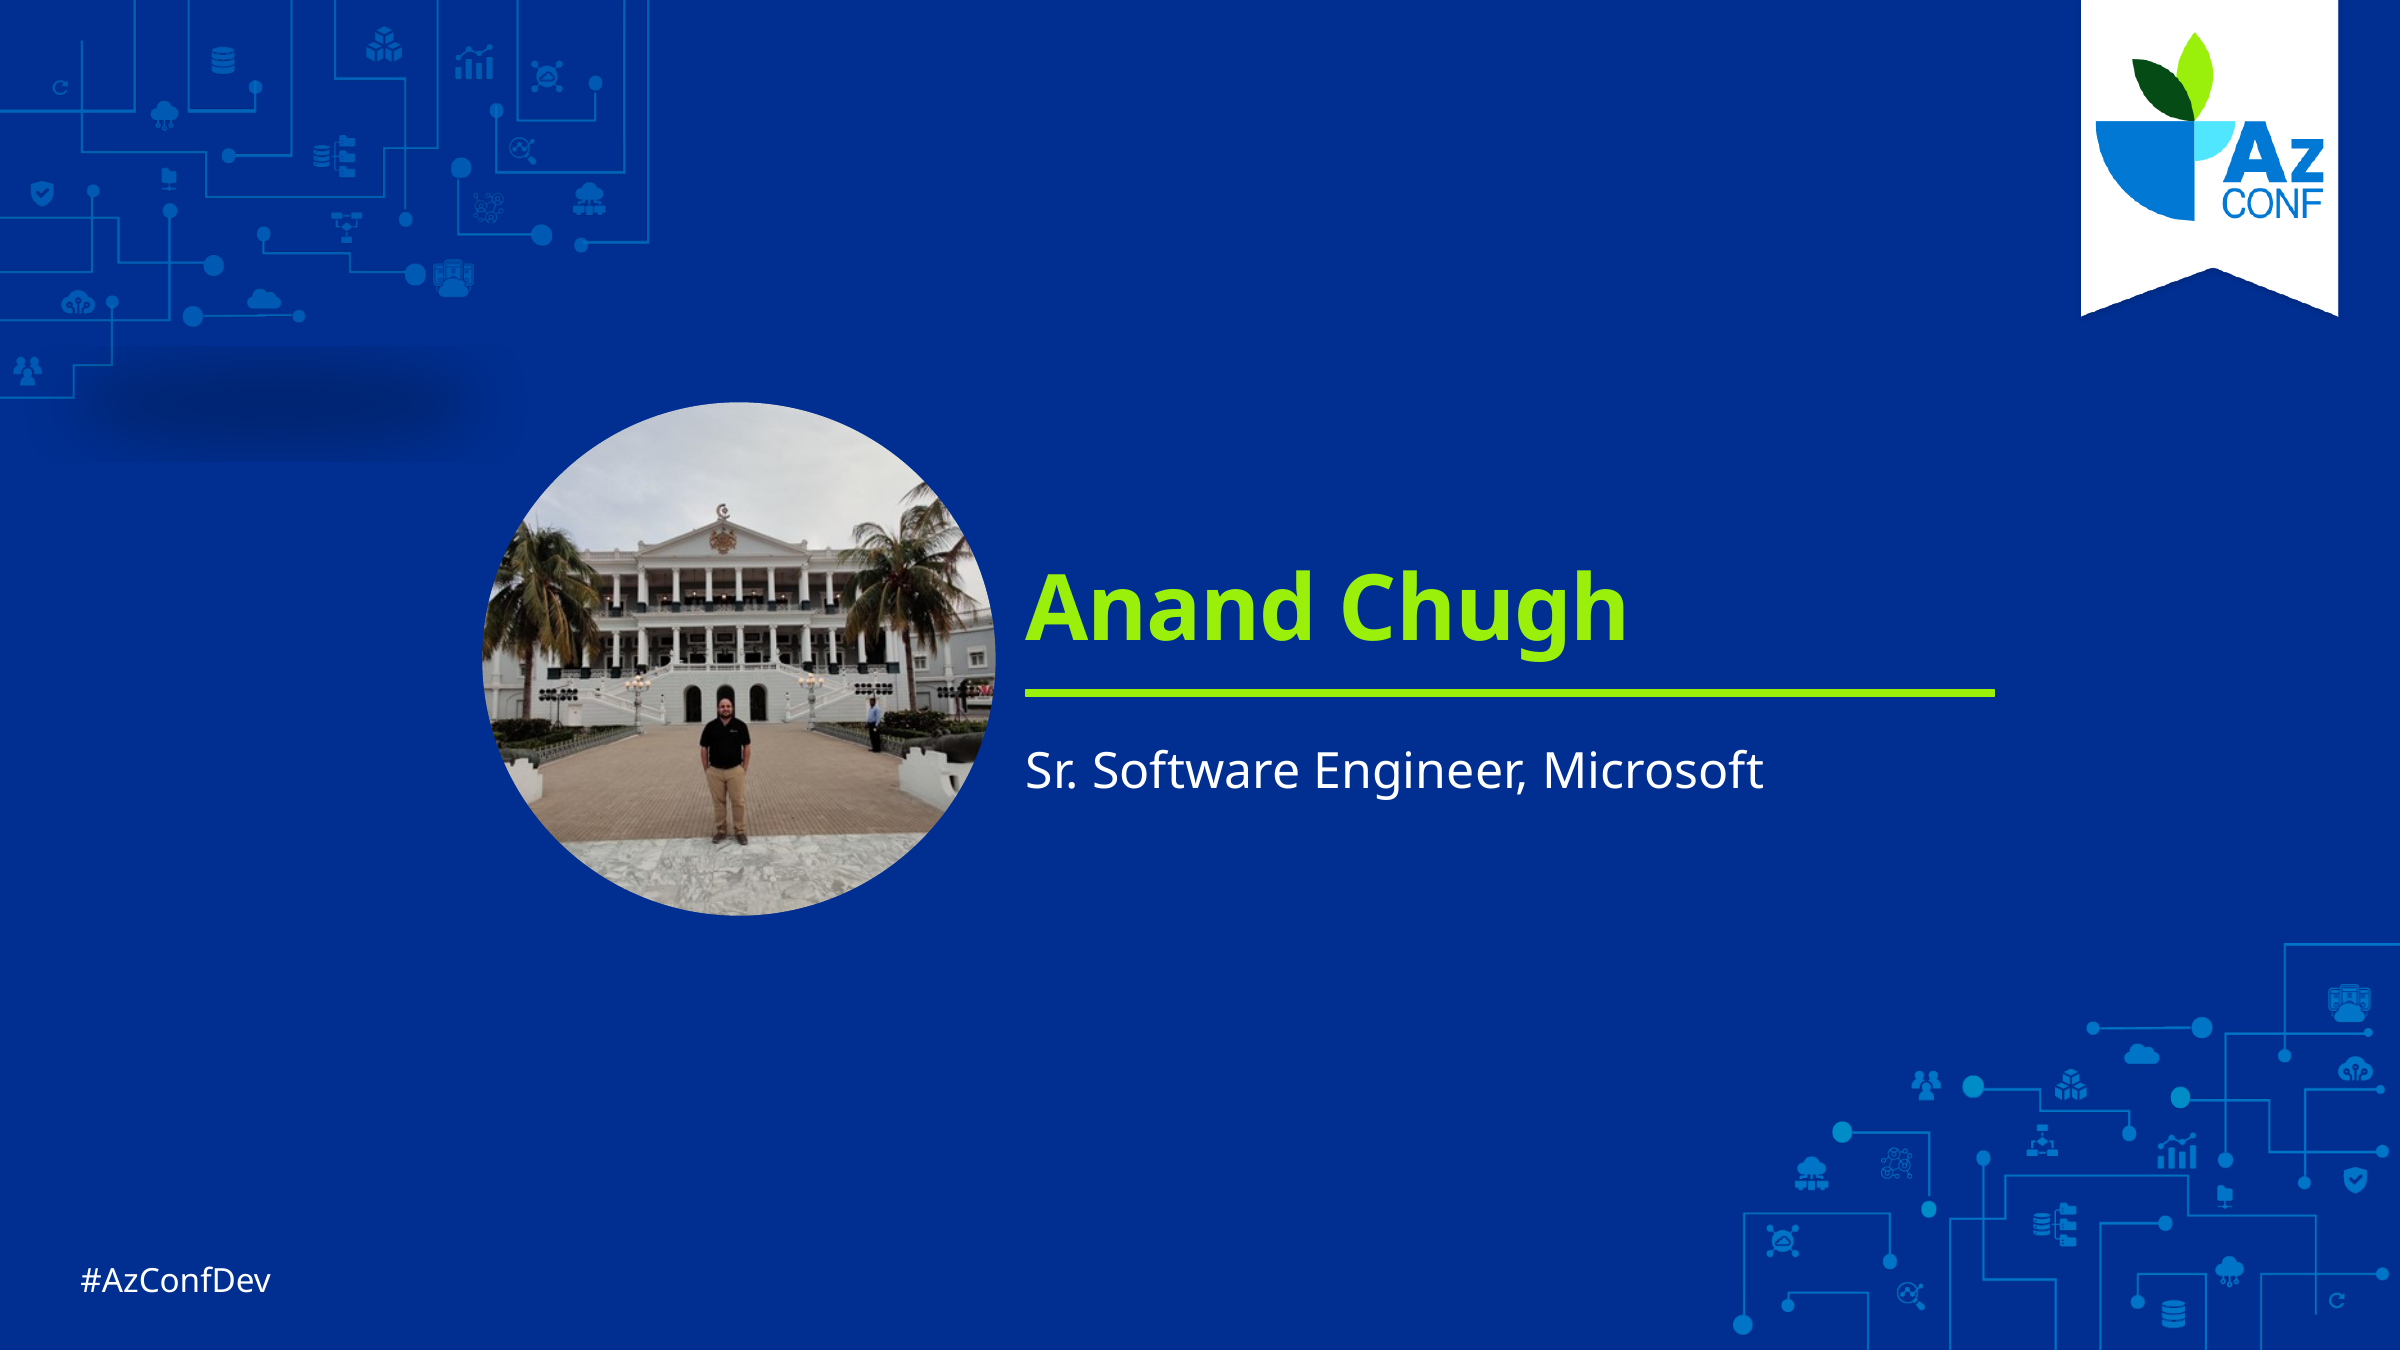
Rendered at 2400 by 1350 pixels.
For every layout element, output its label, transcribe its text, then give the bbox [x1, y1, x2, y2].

picture [0, 0, 650, 400]
title Anand Chugh [1025, 546, 2153, 659]
picture [1926, 943, 2400, 1350]
picture [481, 402, 996, 916]
list Sr. Software Engineer, Microsoft [1025, 738, 1926, 1350]
picture [2073, 0, 2346, 326]
